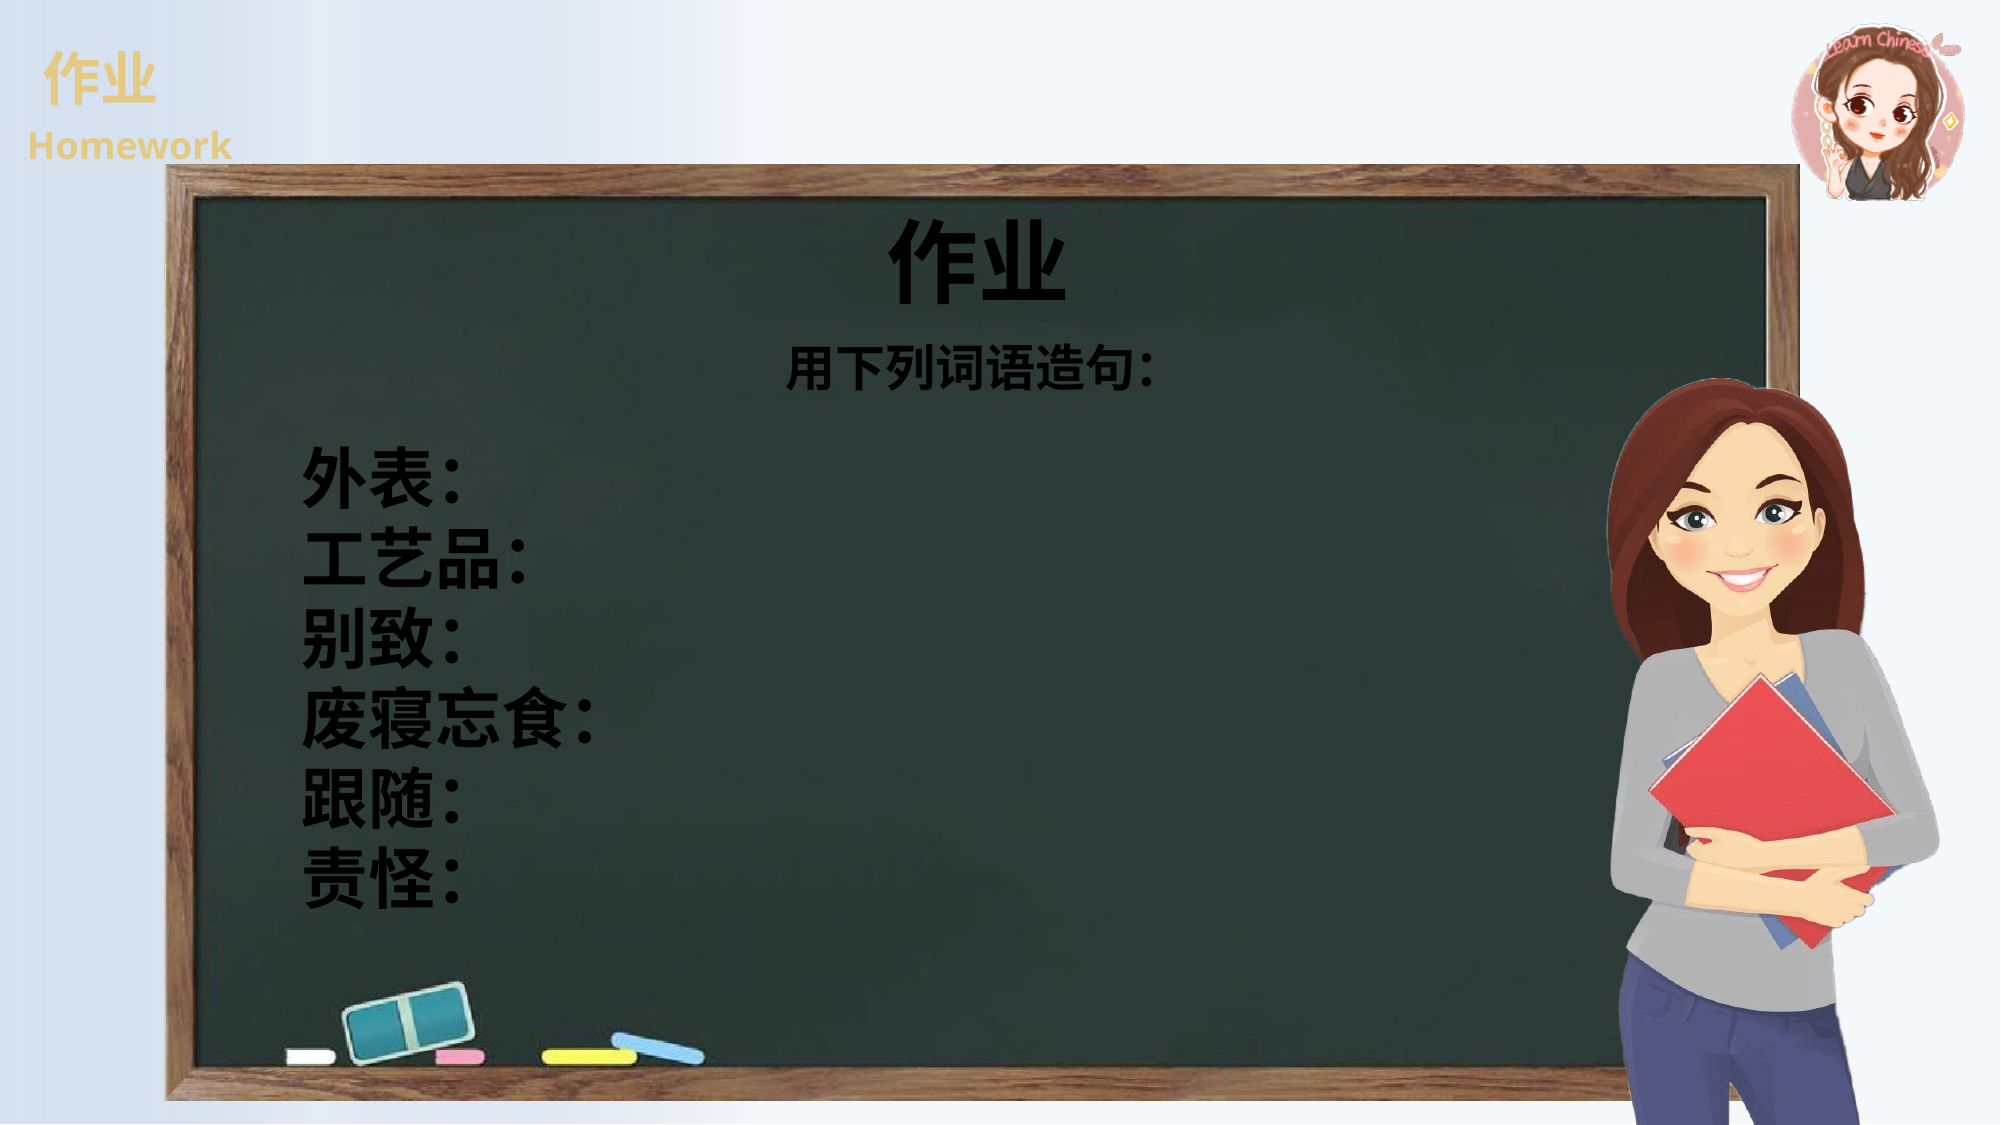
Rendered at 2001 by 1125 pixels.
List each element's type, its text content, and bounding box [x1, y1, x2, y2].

text_box Homework [12, 115, 248, 175]
picture [0, 0, 2001, 1125]
text_box 作业 [27, 35, 174, 115]
